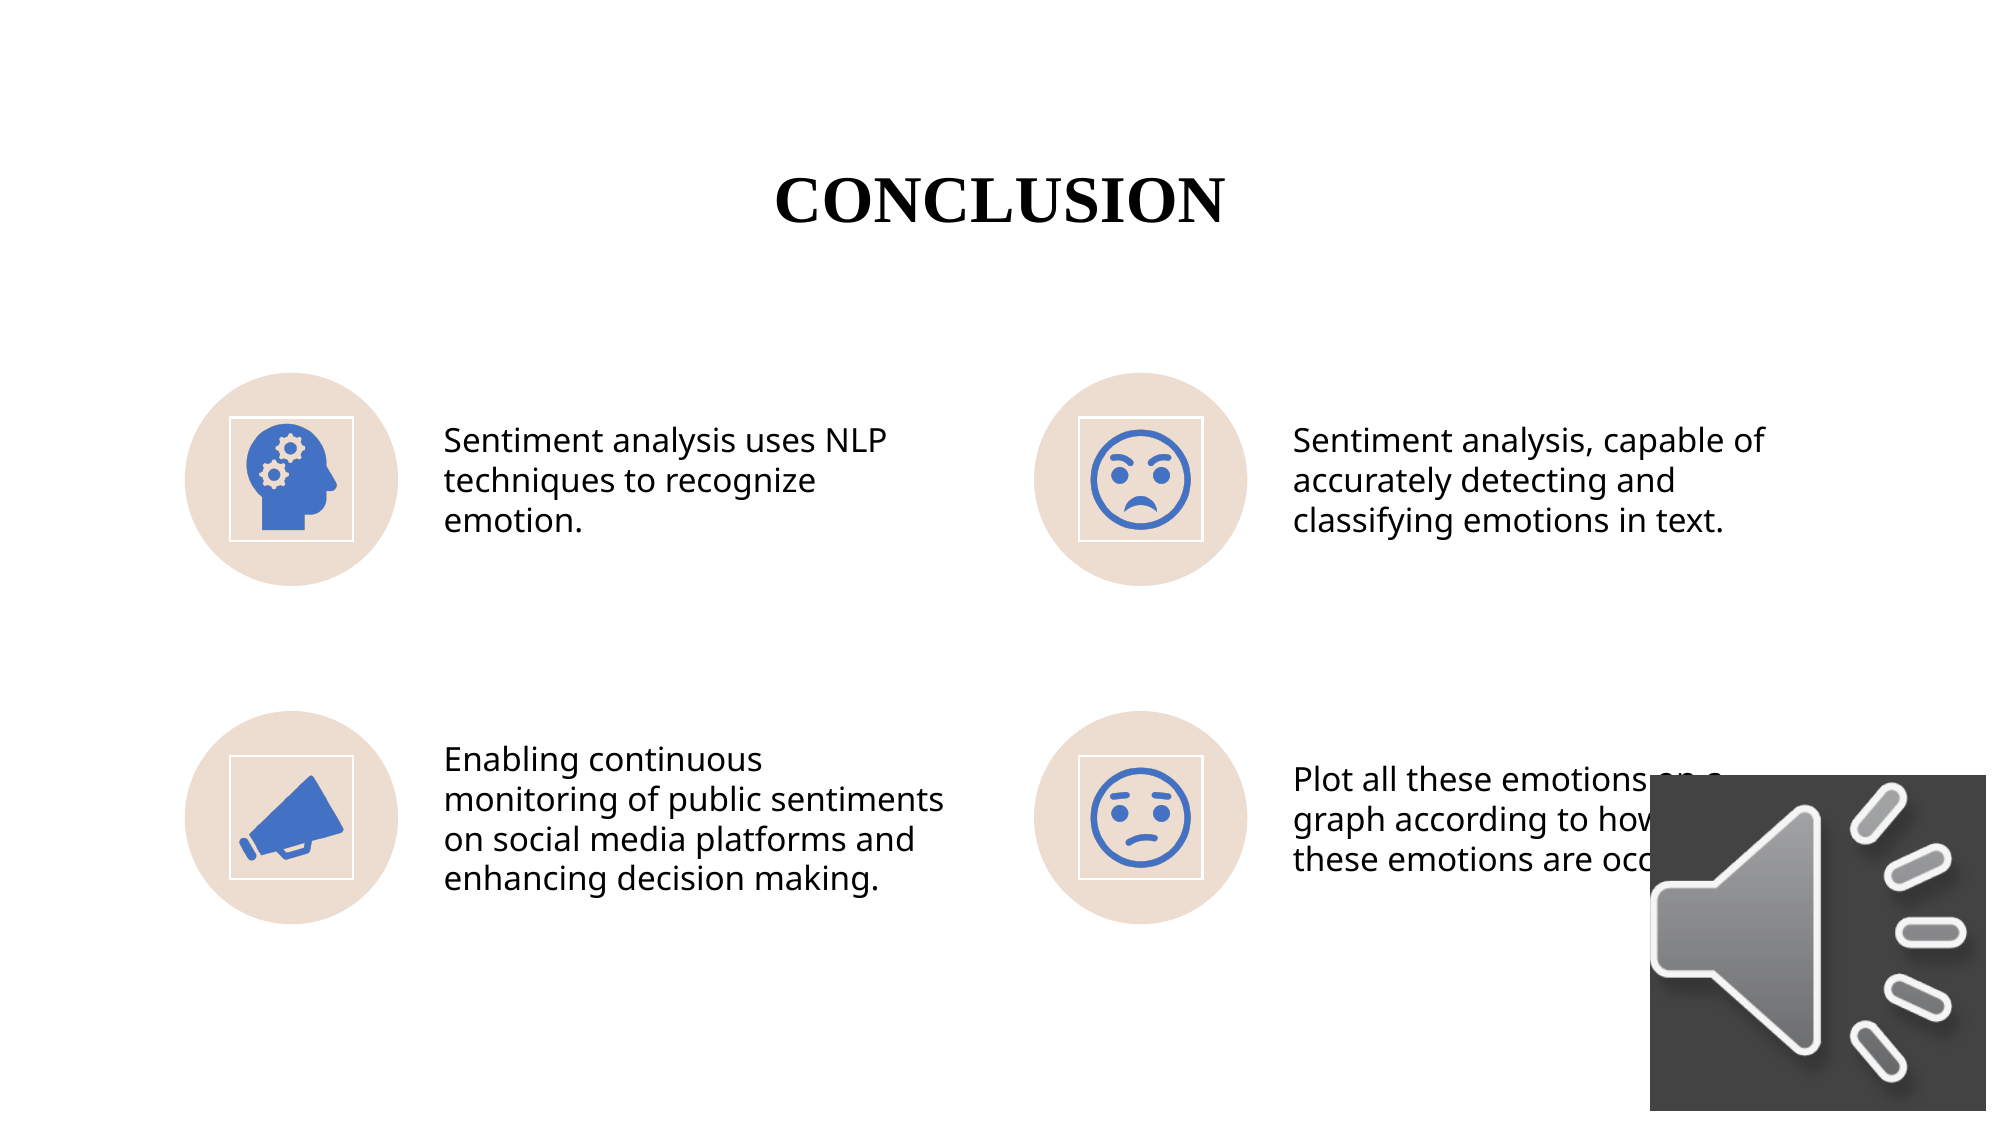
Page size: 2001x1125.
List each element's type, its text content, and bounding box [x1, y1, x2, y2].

title CONCLUSION [268, 112, 1732, 279]
picture [1648, 773, 1987, 1112]
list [161, 280, 1820, 1017]
